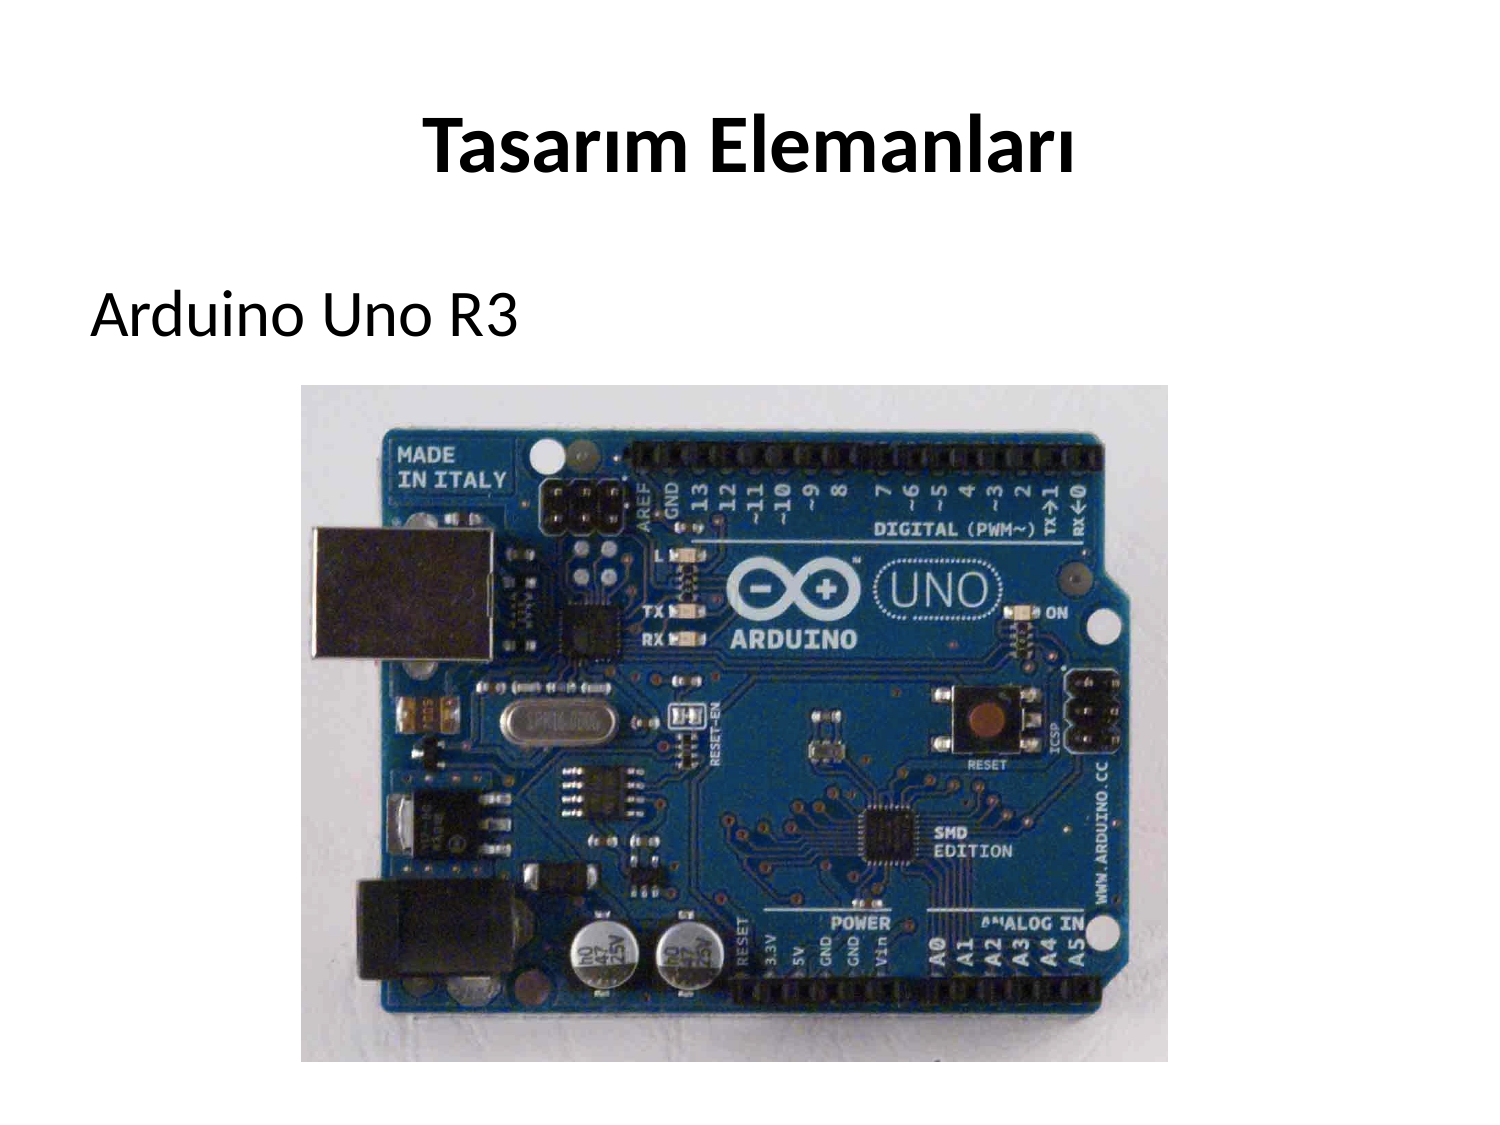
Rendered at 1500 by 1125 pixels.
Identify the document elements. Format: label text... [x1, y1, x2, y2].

picture [300, 385, 1168, 1063]
title Tasarım Elemanları [75, 45, 1425, 233]
list Arduino Uno R3 [75, 262, 1425, 1005]
